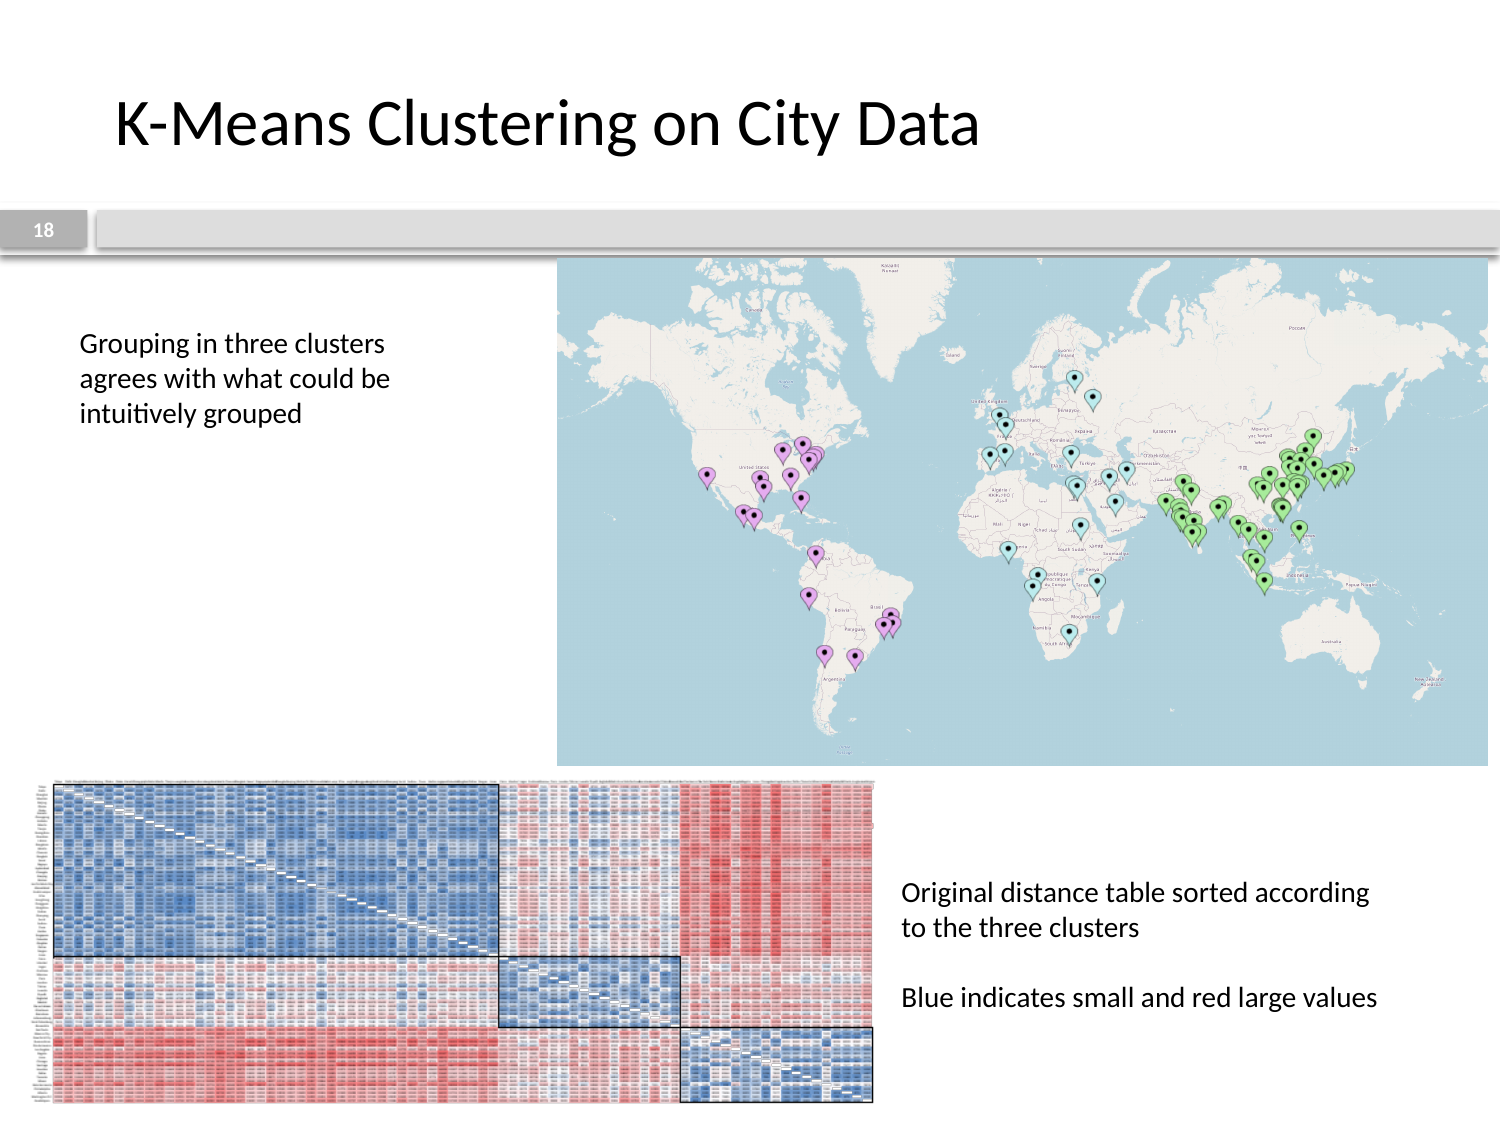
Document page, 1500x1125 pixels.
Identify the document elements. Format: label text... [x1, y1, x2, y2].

text_box Grouping in three clusters agrees with what could be intuitively grouped [64, 316, 455, 437]
text_box Original distance table sorted according to the three clusters Blue indicates small and red large values [891, 866, 1400, 1021]
slide_number 18 [0, 208, 88, 249]
title K-Means Clustering on City Data [100, 37, 1438, 200]
picture [21, 258, 1489, 1125]
